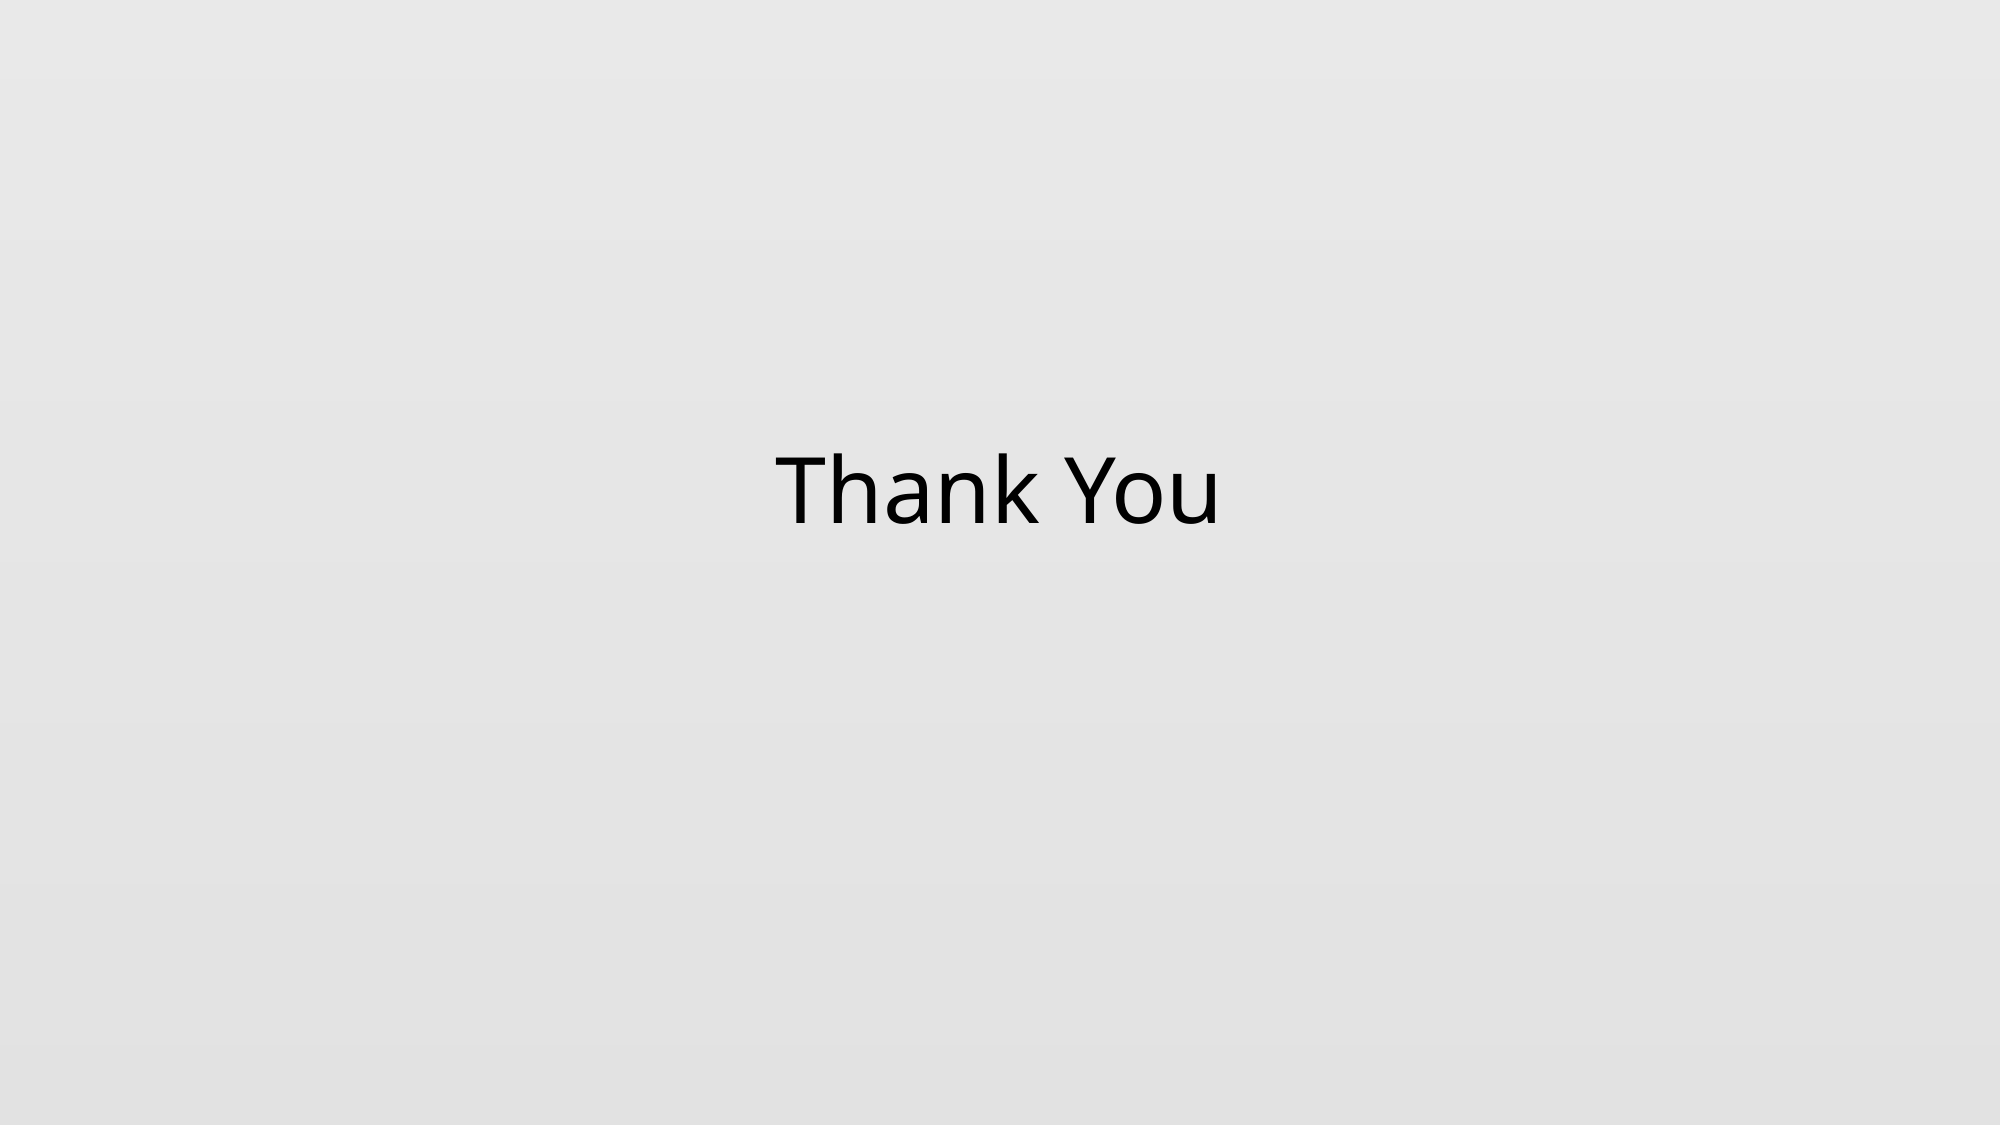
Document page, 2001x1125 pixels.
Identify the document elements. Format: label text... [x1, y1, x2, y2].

title Thank You [137, 59, 1863, 929]
